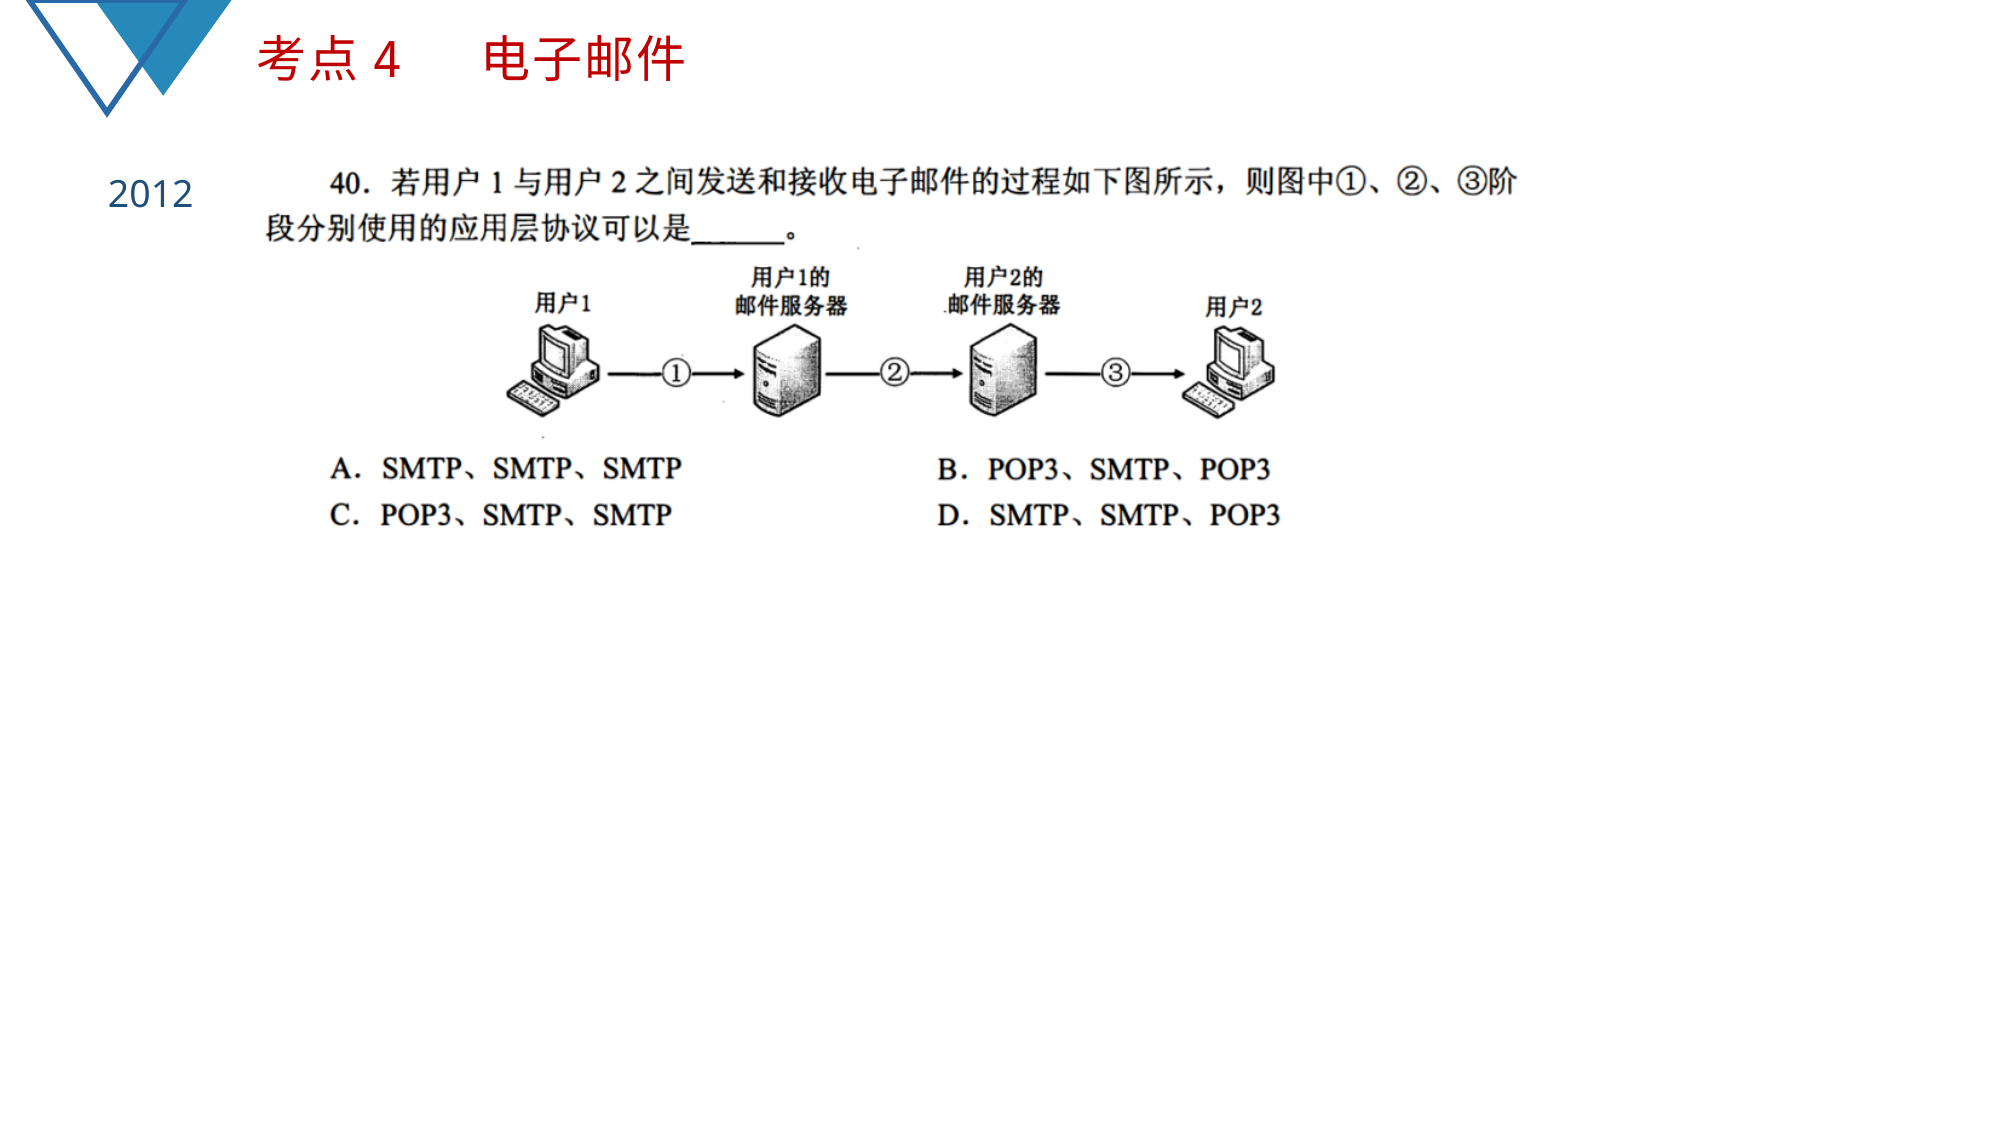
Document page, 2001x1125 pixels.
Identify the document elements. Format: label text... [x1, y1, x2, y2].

picture [264, 163, 1530, 540]
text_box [29, 0, 232, 113]
text_box 考点4 电子邮件 [241, 20, 1254, 95]
text_box 2012 [93, 163, 217, 223]
